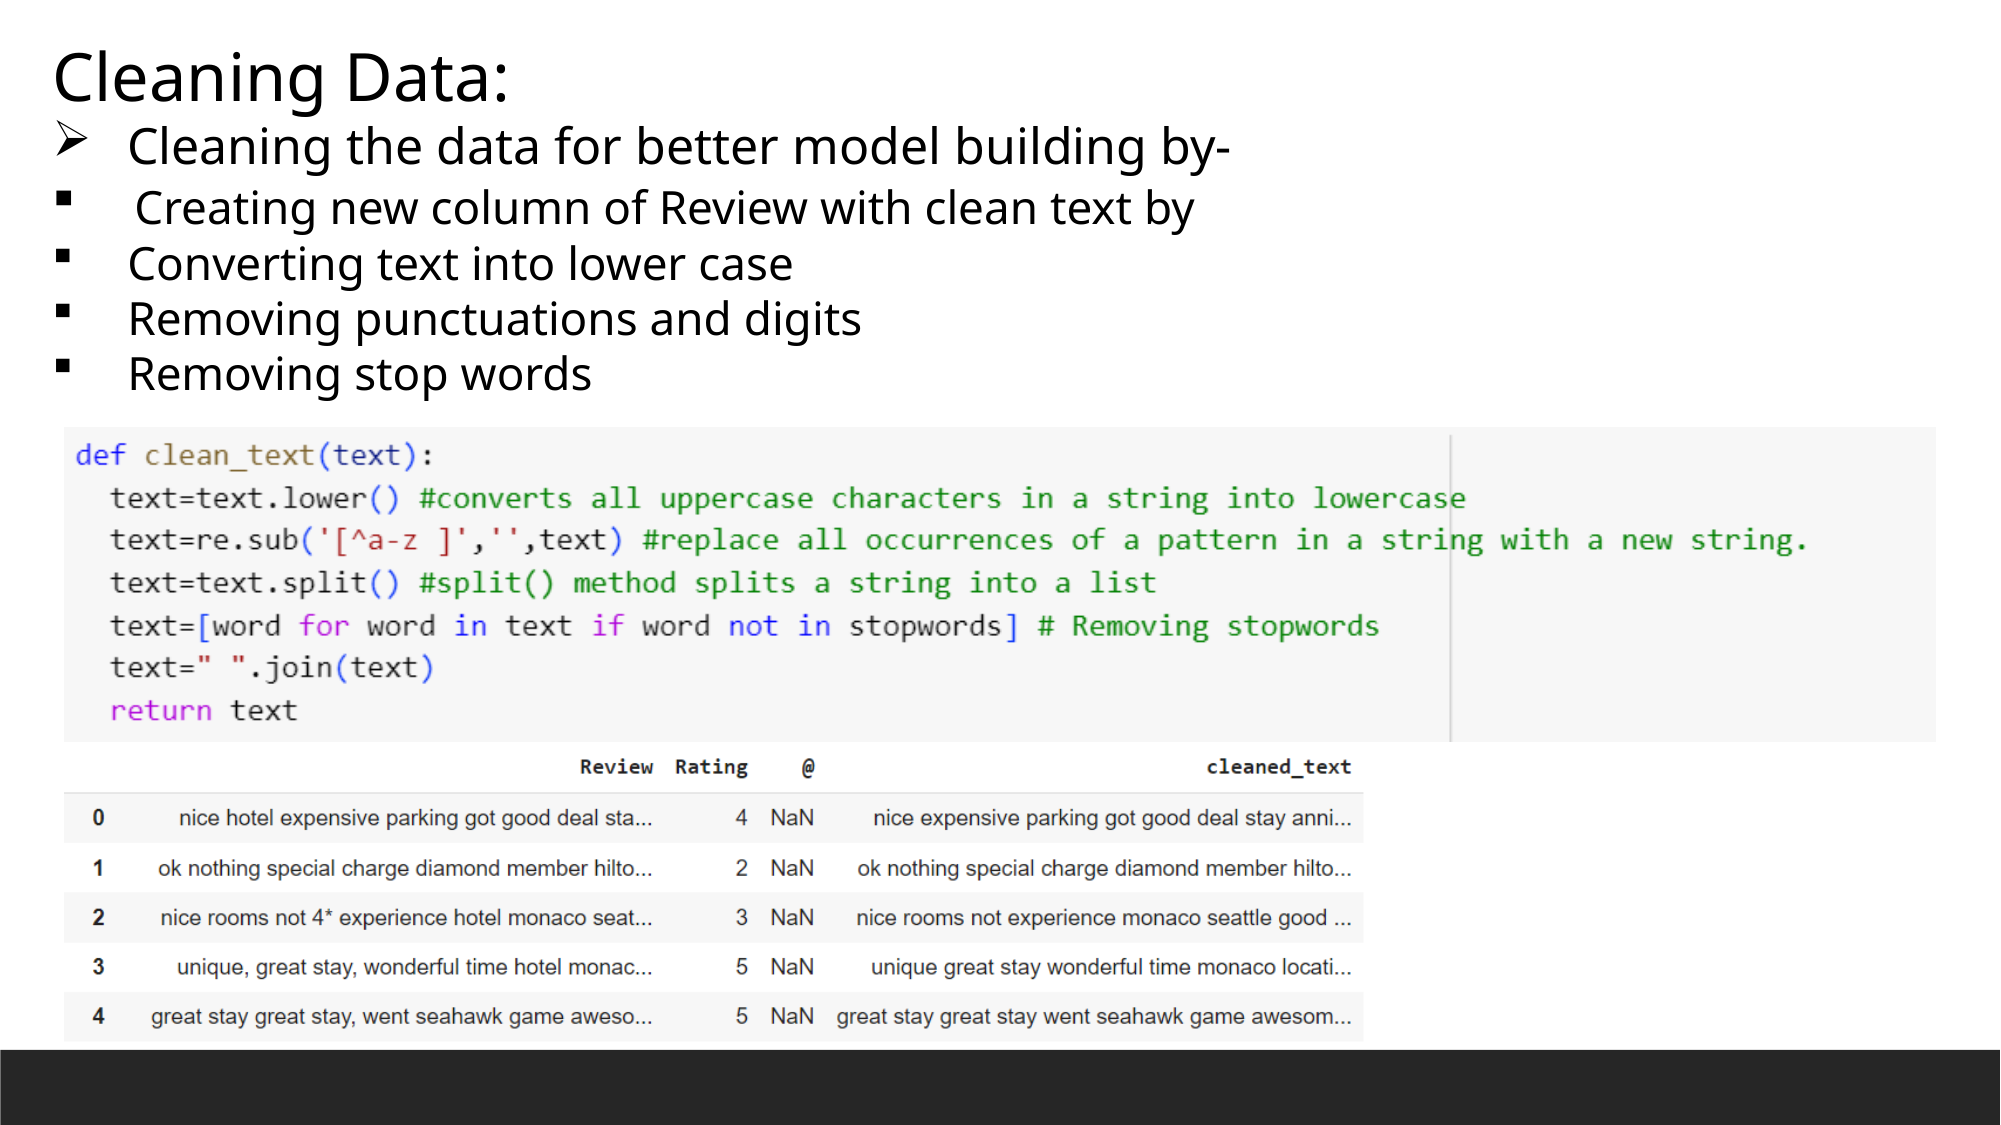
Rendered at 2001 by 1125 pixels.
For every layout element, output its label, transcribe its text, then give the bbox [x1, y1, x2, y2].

picture [63, 426, 1937, 1046]
text_box Cleaning Data: Cleaning the data for better model building by- Creating new column of Review with clean text by Converting text into lower case Removing punctuations and digits Removing stop words [37, 26, 1915, 407]
